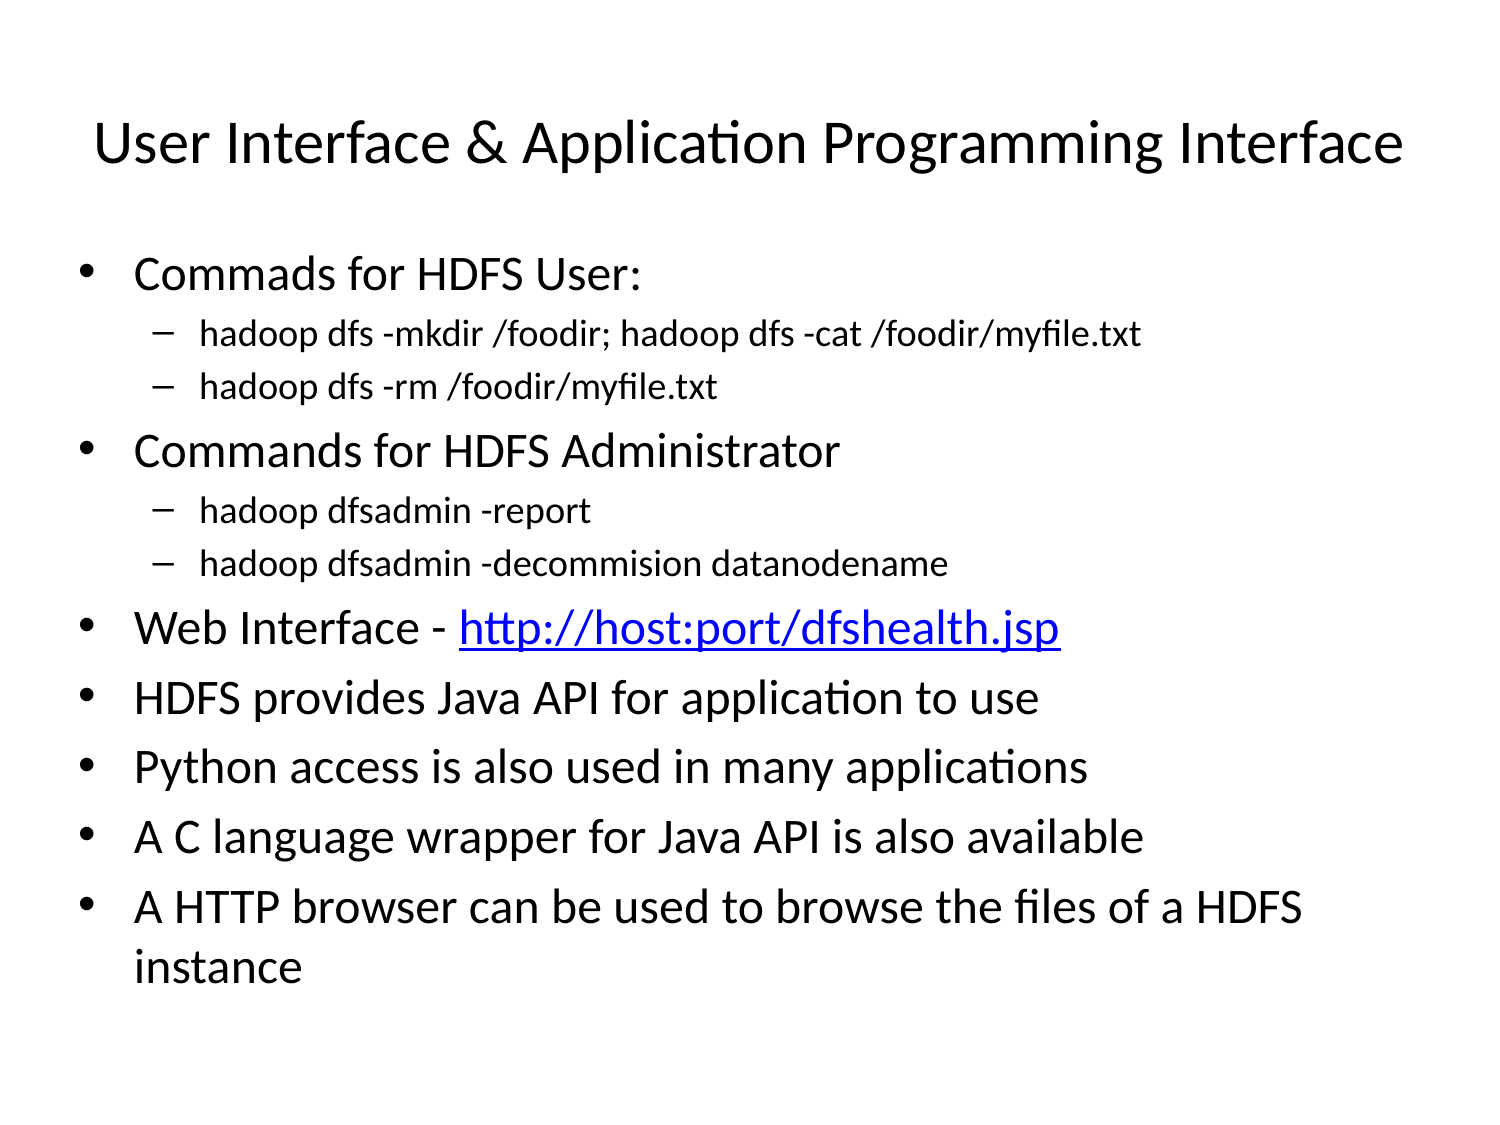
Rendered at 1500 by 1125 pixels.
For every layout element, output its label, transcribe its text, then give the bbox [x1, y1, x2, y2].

title User Interface & Application Programming Interface [39, 45, 1461, 233]
list Commads for HDFS User: hadoop dfs -mkdir /foodir; hadoop dfs -cat /foodir/myfile.txt hadoop dfs -rm /foodir/myfile.txt Commands for HDFS Administrator hadoop dfsadmin -report hadoop dfsadmin -decommision datanodename Web Interface - http://host:port/dfshealth.jsp HDFS provides Java API for application to use Python access is also used in many applications A C language wrapper for Java API is also available A HTTP browser can be used to browse the files of a HDFS instance [63, 232, 1414, 1008]
